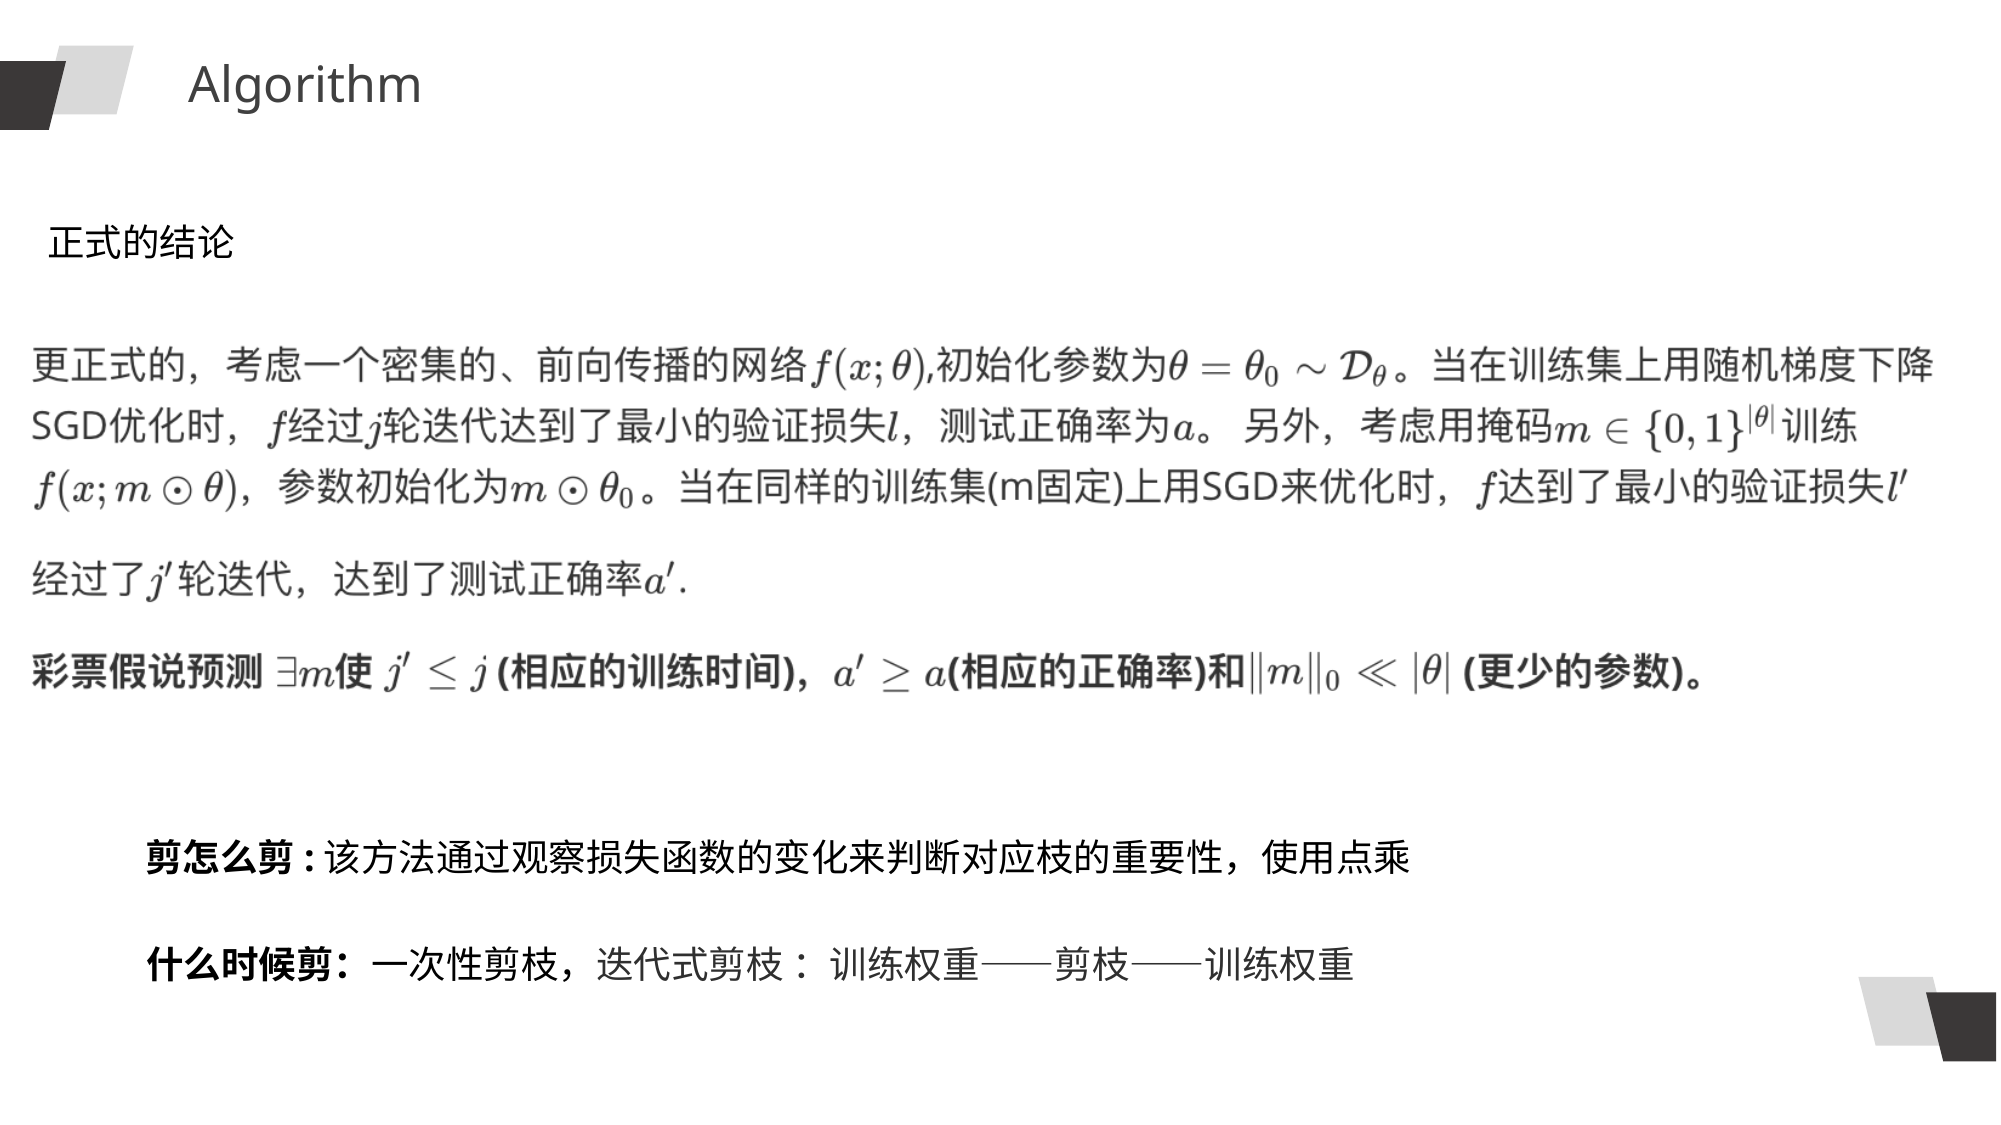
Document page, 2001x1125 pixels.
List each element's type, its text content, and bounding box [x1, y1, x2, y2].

text_box 剪怎么剪:该方法通过观察损失函数的变化来判断对应枝的重要性，使用点乘 [130, 826, 1427, 887]
text_box 什么时候剪：一次性剪枝，迭代式剪枝 ：训练权重——剪枝——训练权重 [131, 933, 1370, 994]
picture [2, 326, 1962, 708]
text_box 正式的结论 [32, 212, 250, 272]
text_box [0, 45, 134, 130]
text_box Algorithm [173, 45, 1064, 121]
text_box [1858, 976, 1997, 1062]
